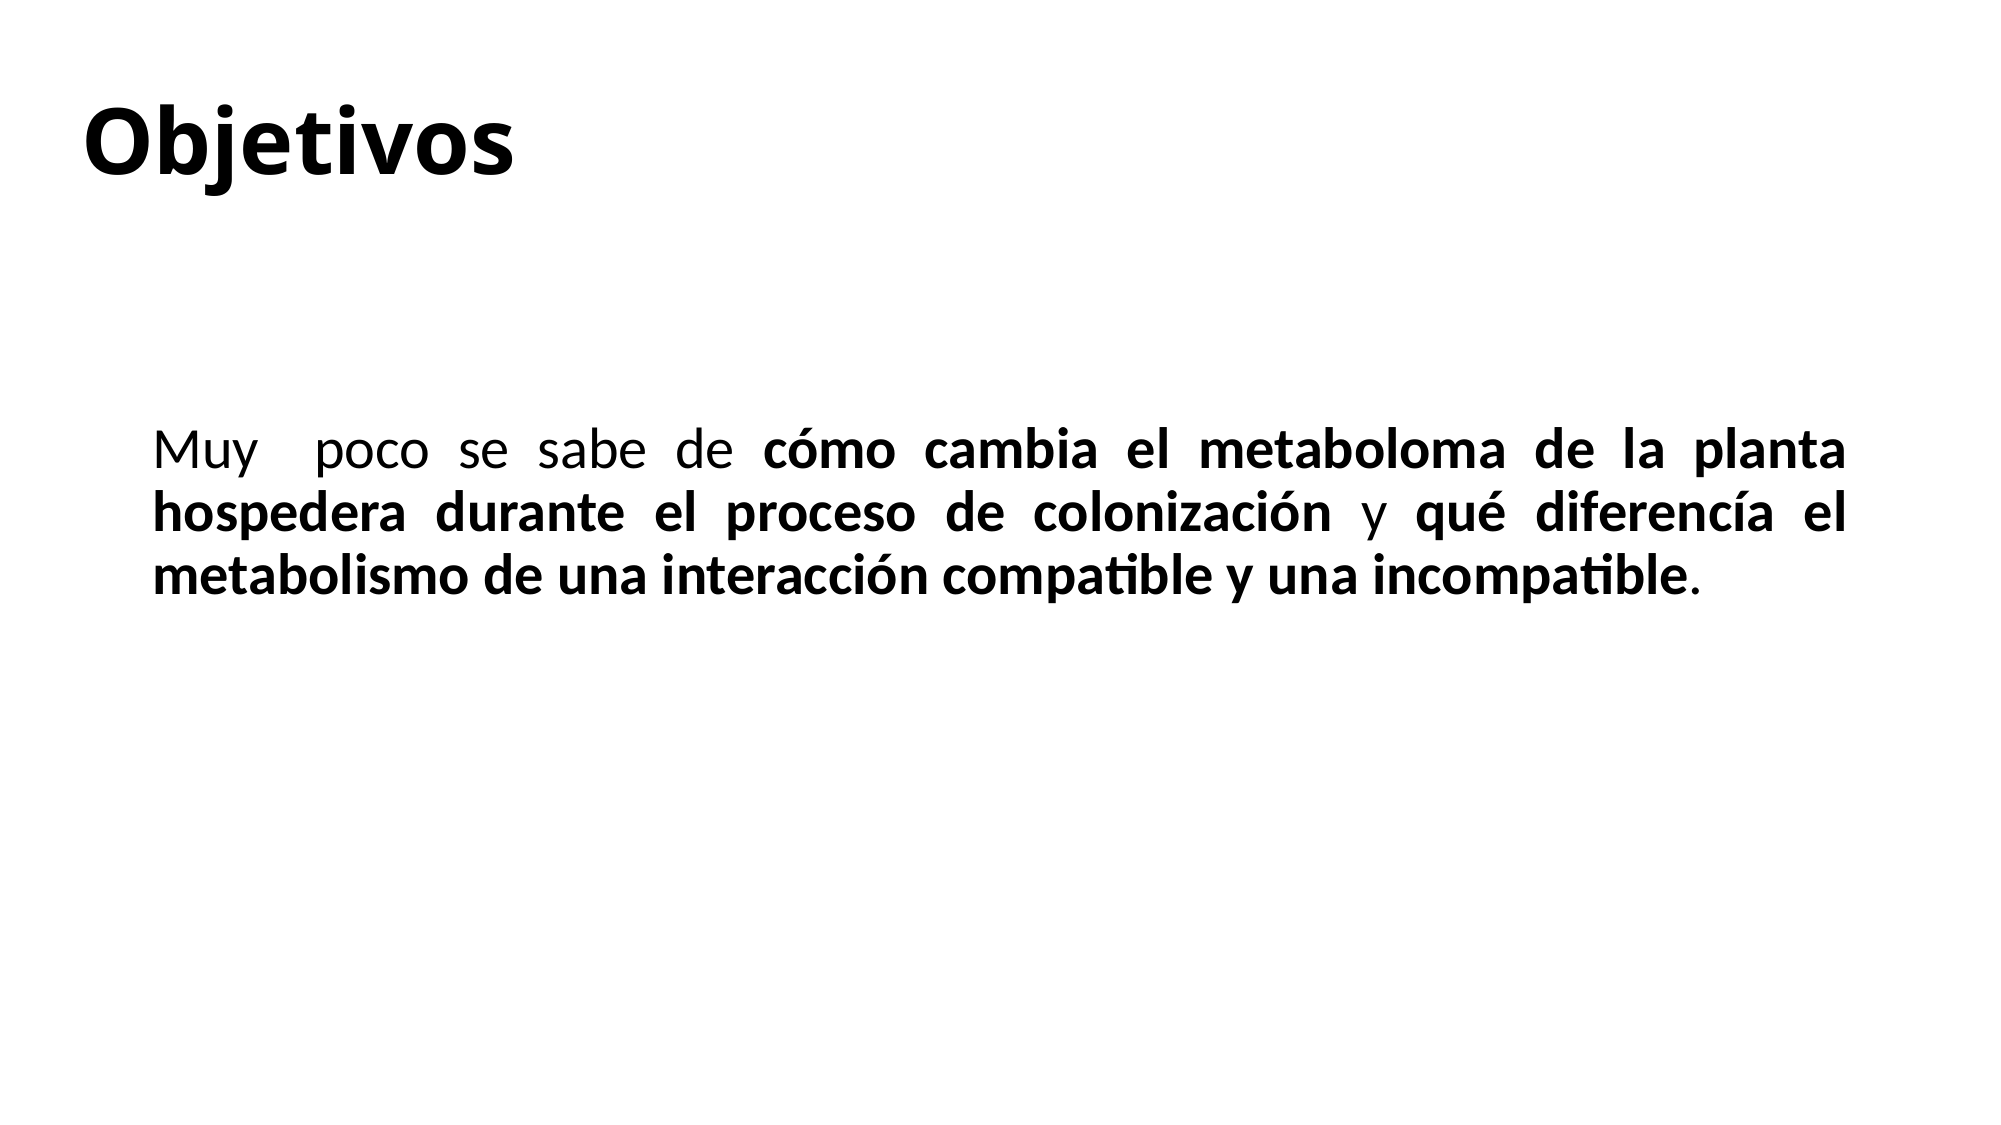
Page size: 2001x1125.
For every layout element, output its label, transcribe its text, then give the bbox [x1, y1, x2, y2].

list Muy poco se sabe de cómo cambia el metaboloma de la planta hospedera durante el proceso de colonización y qué diferencía el metabolismo de una interacción compatible y una incompatible. [137, 411, 1863, 1125]
text_box Objetivos [0, 75, 947, 201]
